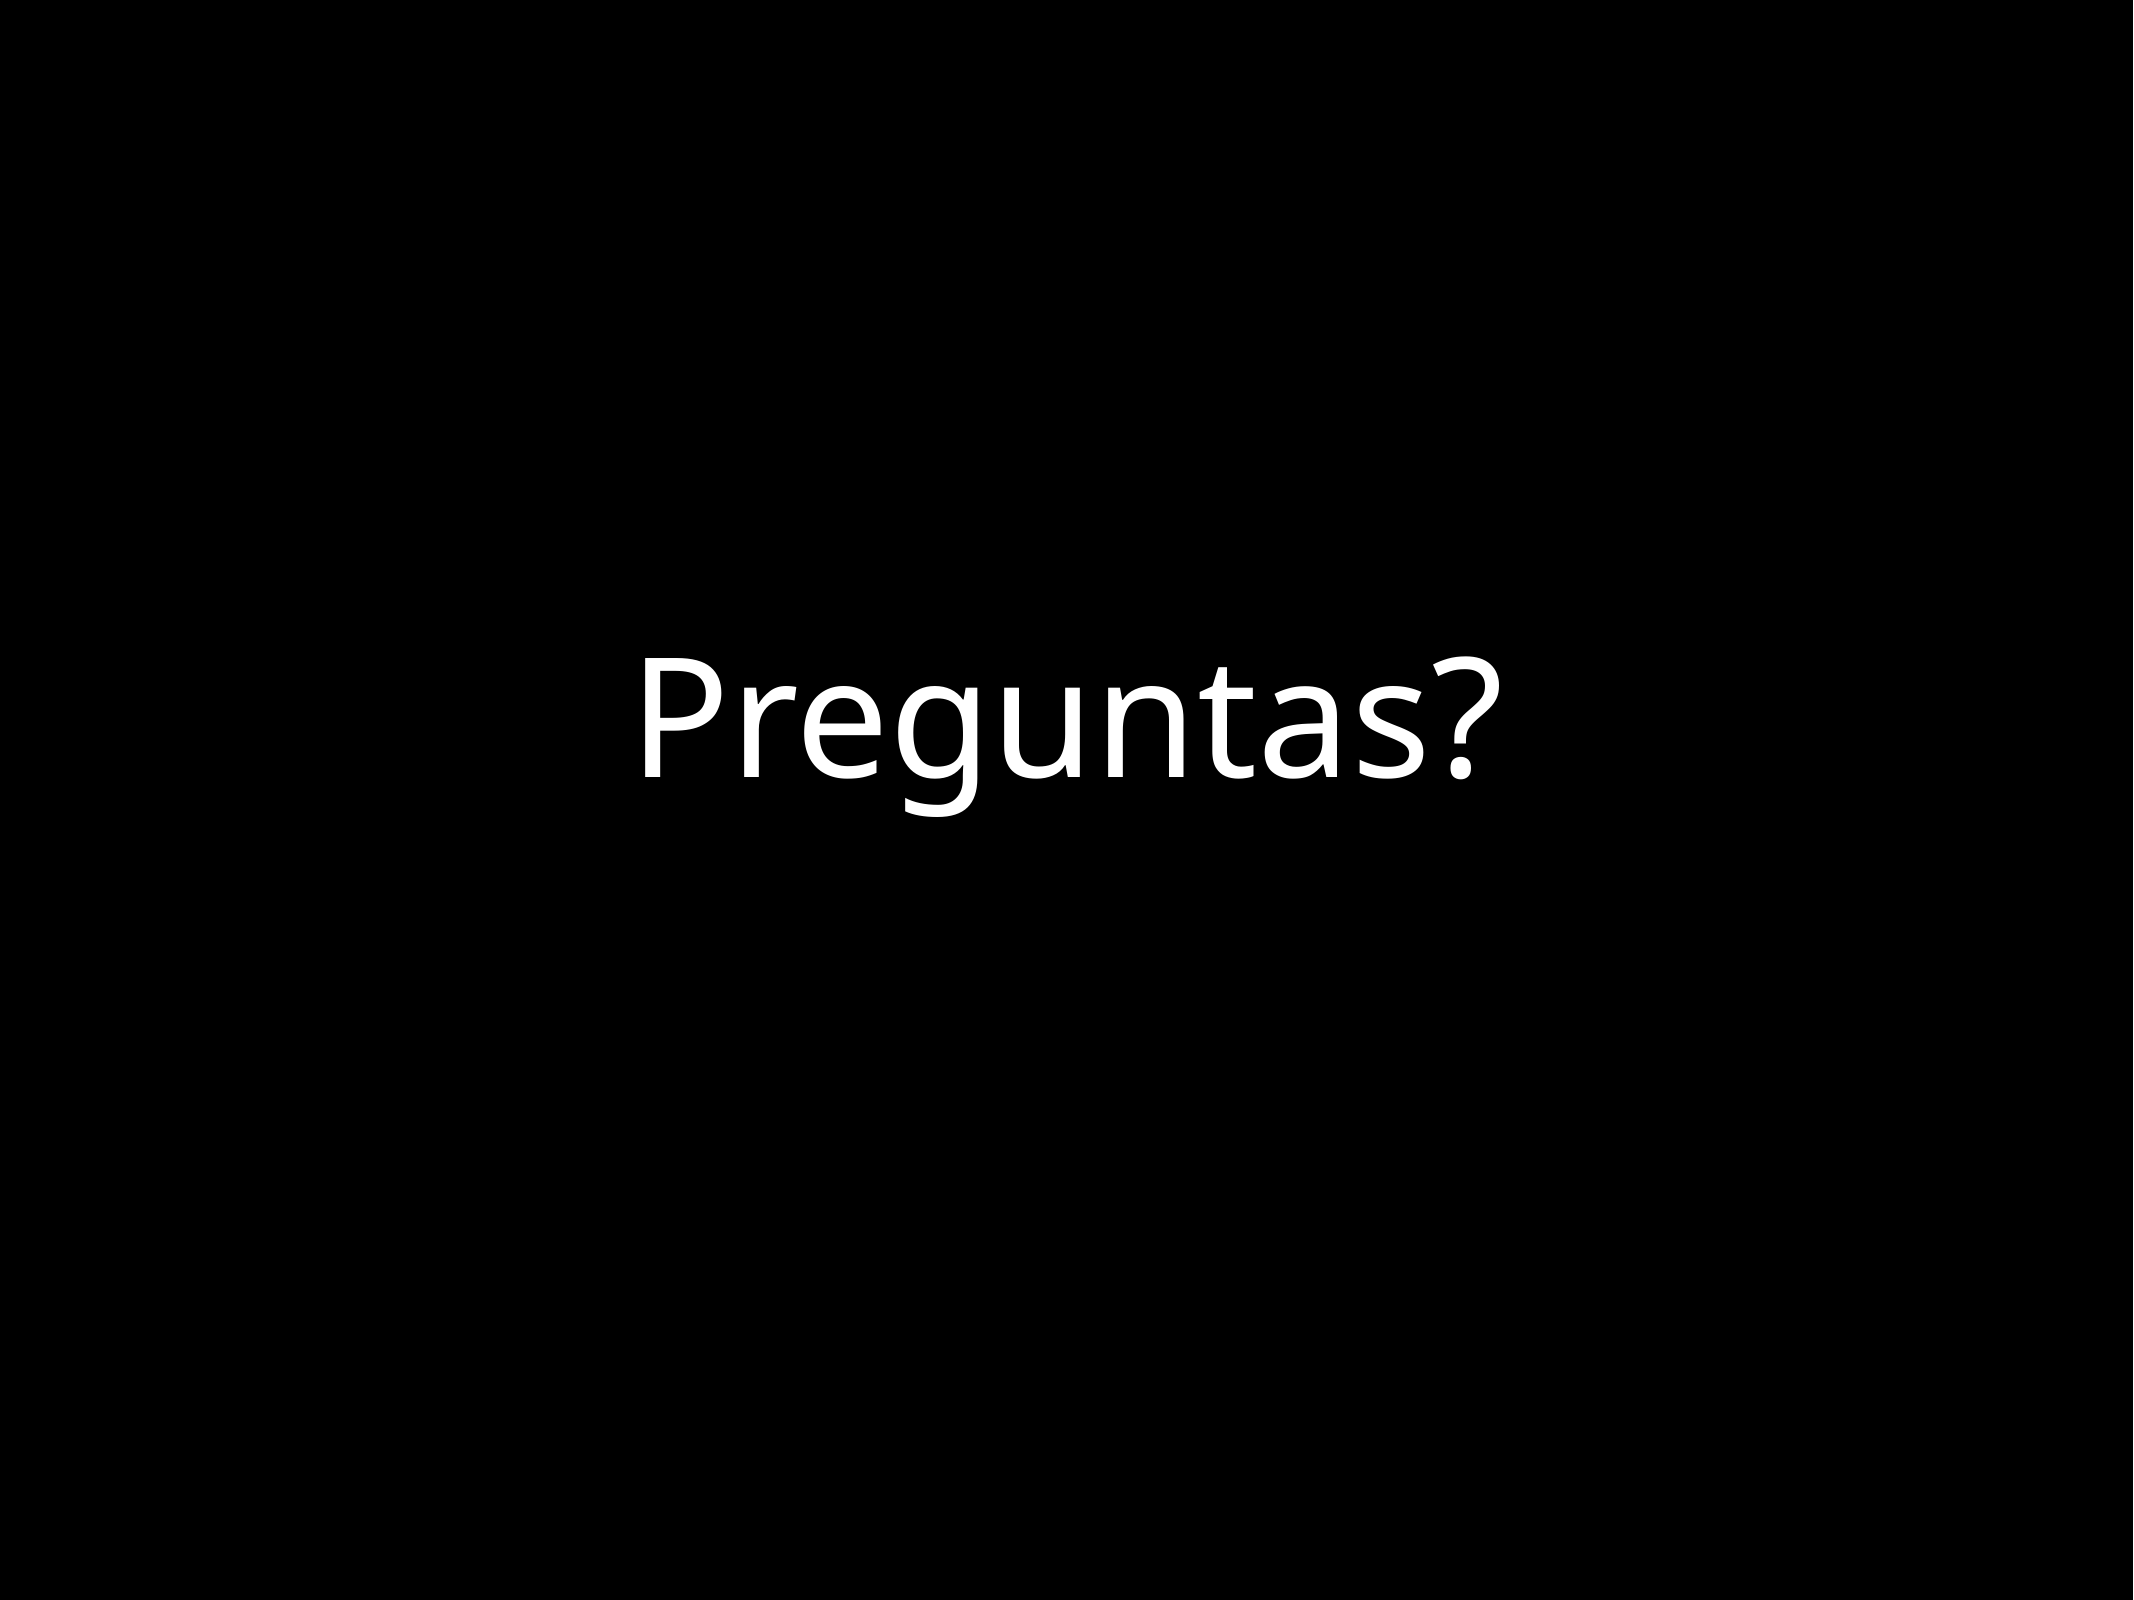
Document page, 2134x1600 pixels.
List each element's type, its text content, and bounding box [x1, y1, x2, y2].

title Preguntas? [207, 268, 1926, 811]
